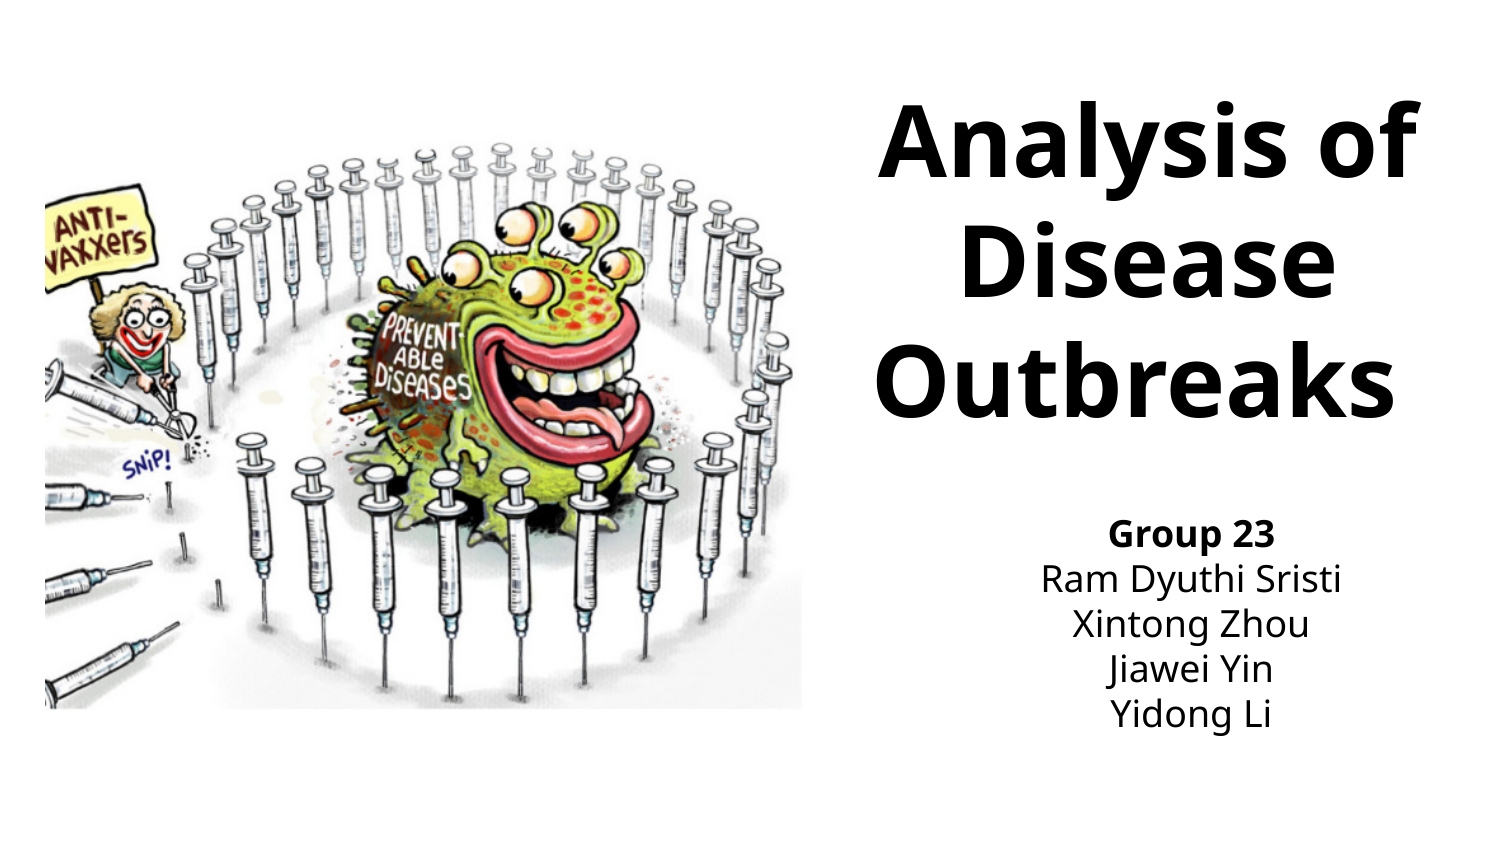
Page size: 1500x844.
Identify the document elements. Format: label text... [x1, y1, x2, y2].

text_box Group 23 Ram Dyuthi Sristi Xintong Zhou Jiawei Yin Yidong Li [1010, 494, 1373, 755]
picture [45, 134, 808, 710]
title Analysis of Disease Outbreaks [803, 72, 1493, 453]
